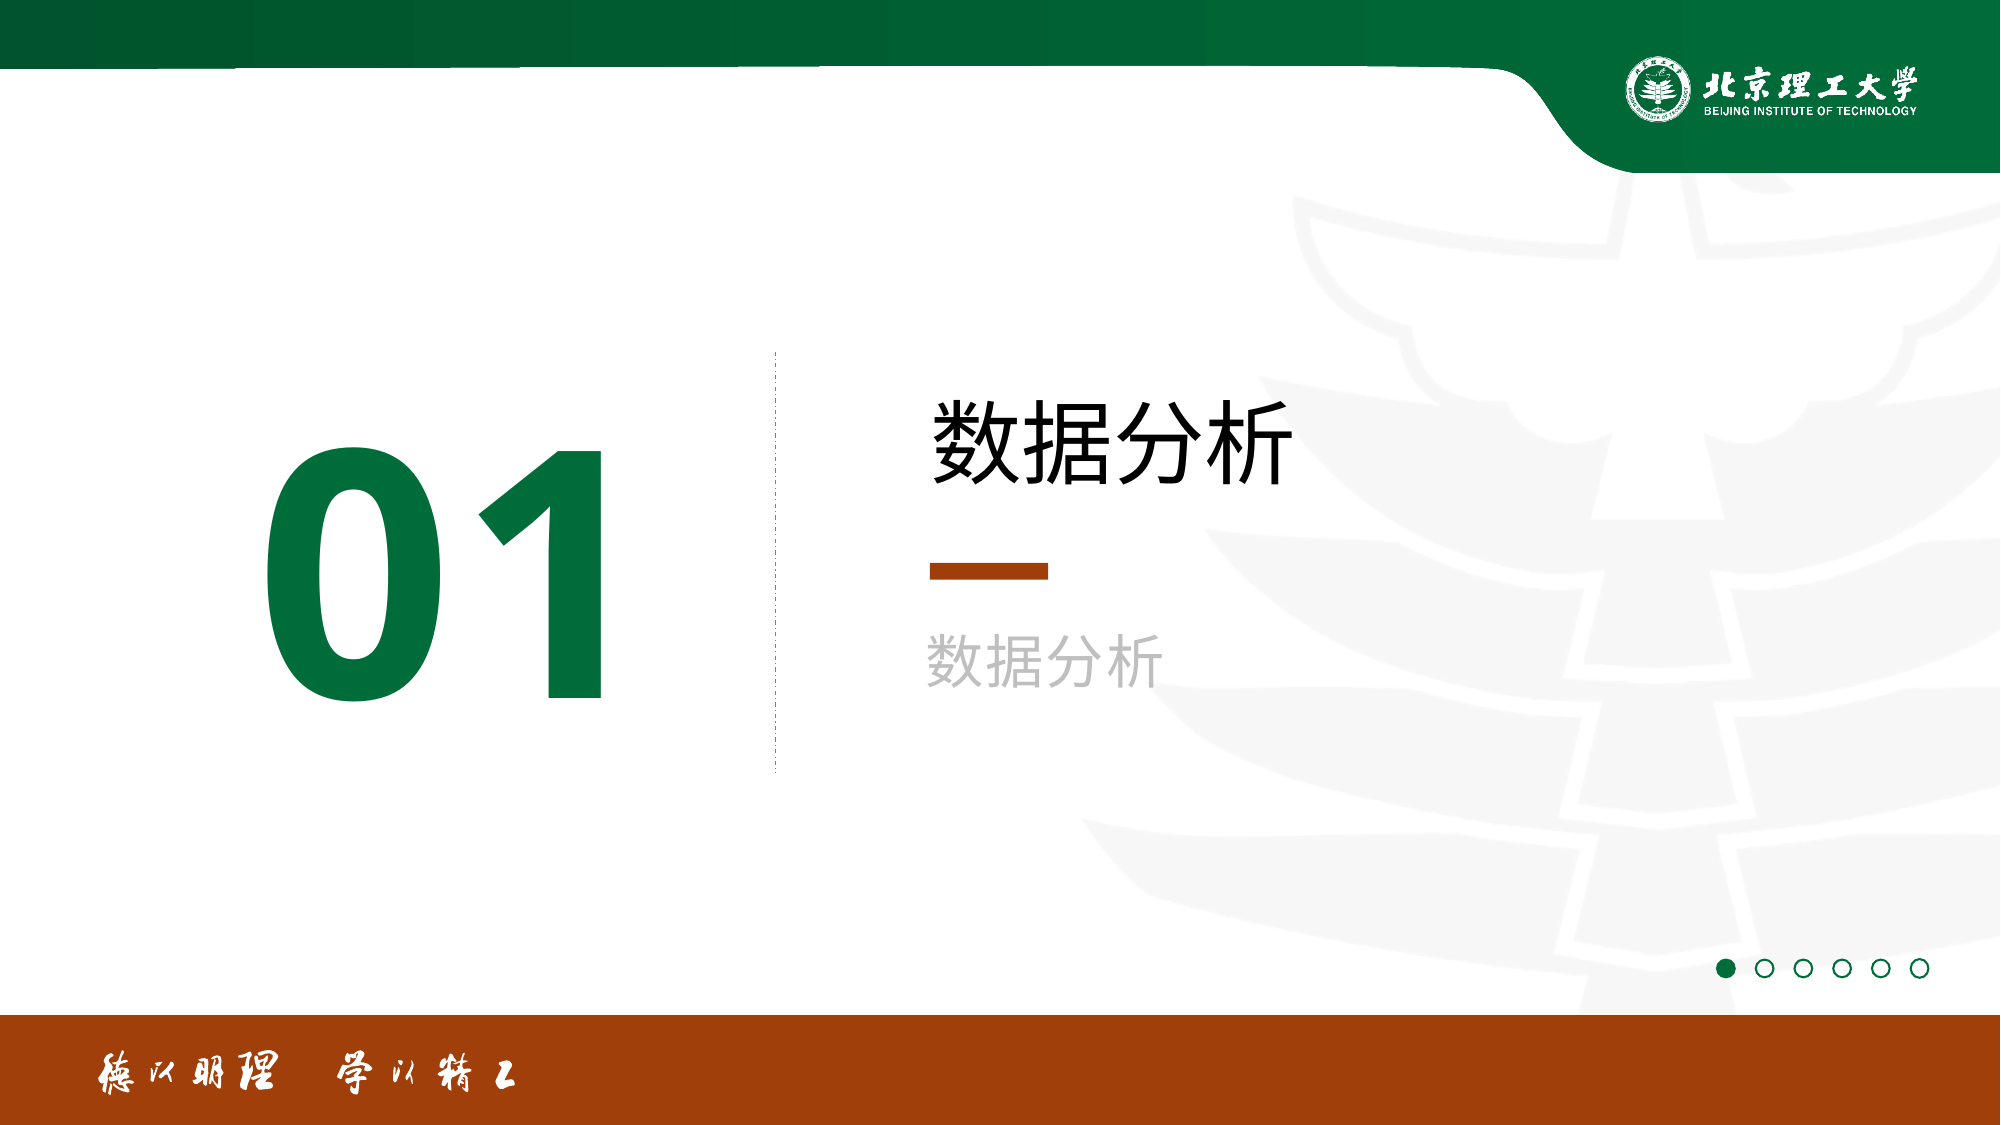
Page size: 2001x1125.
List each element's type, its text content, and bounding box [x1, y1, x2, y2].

text_box [1909, 957, 1930, 979]
title 数据分析 [514, 344, 1667, 535]
picture [1081, 0, 2001, 1110]
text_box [1716, 959, 1890, 978]
text_box [929, 562, 1049, 580]
text_box 01 [240, 345, 672, 776]
picture [1606, 40, 1939, 134]
text_box 数据分析 [923, 623, 1795, 696]
